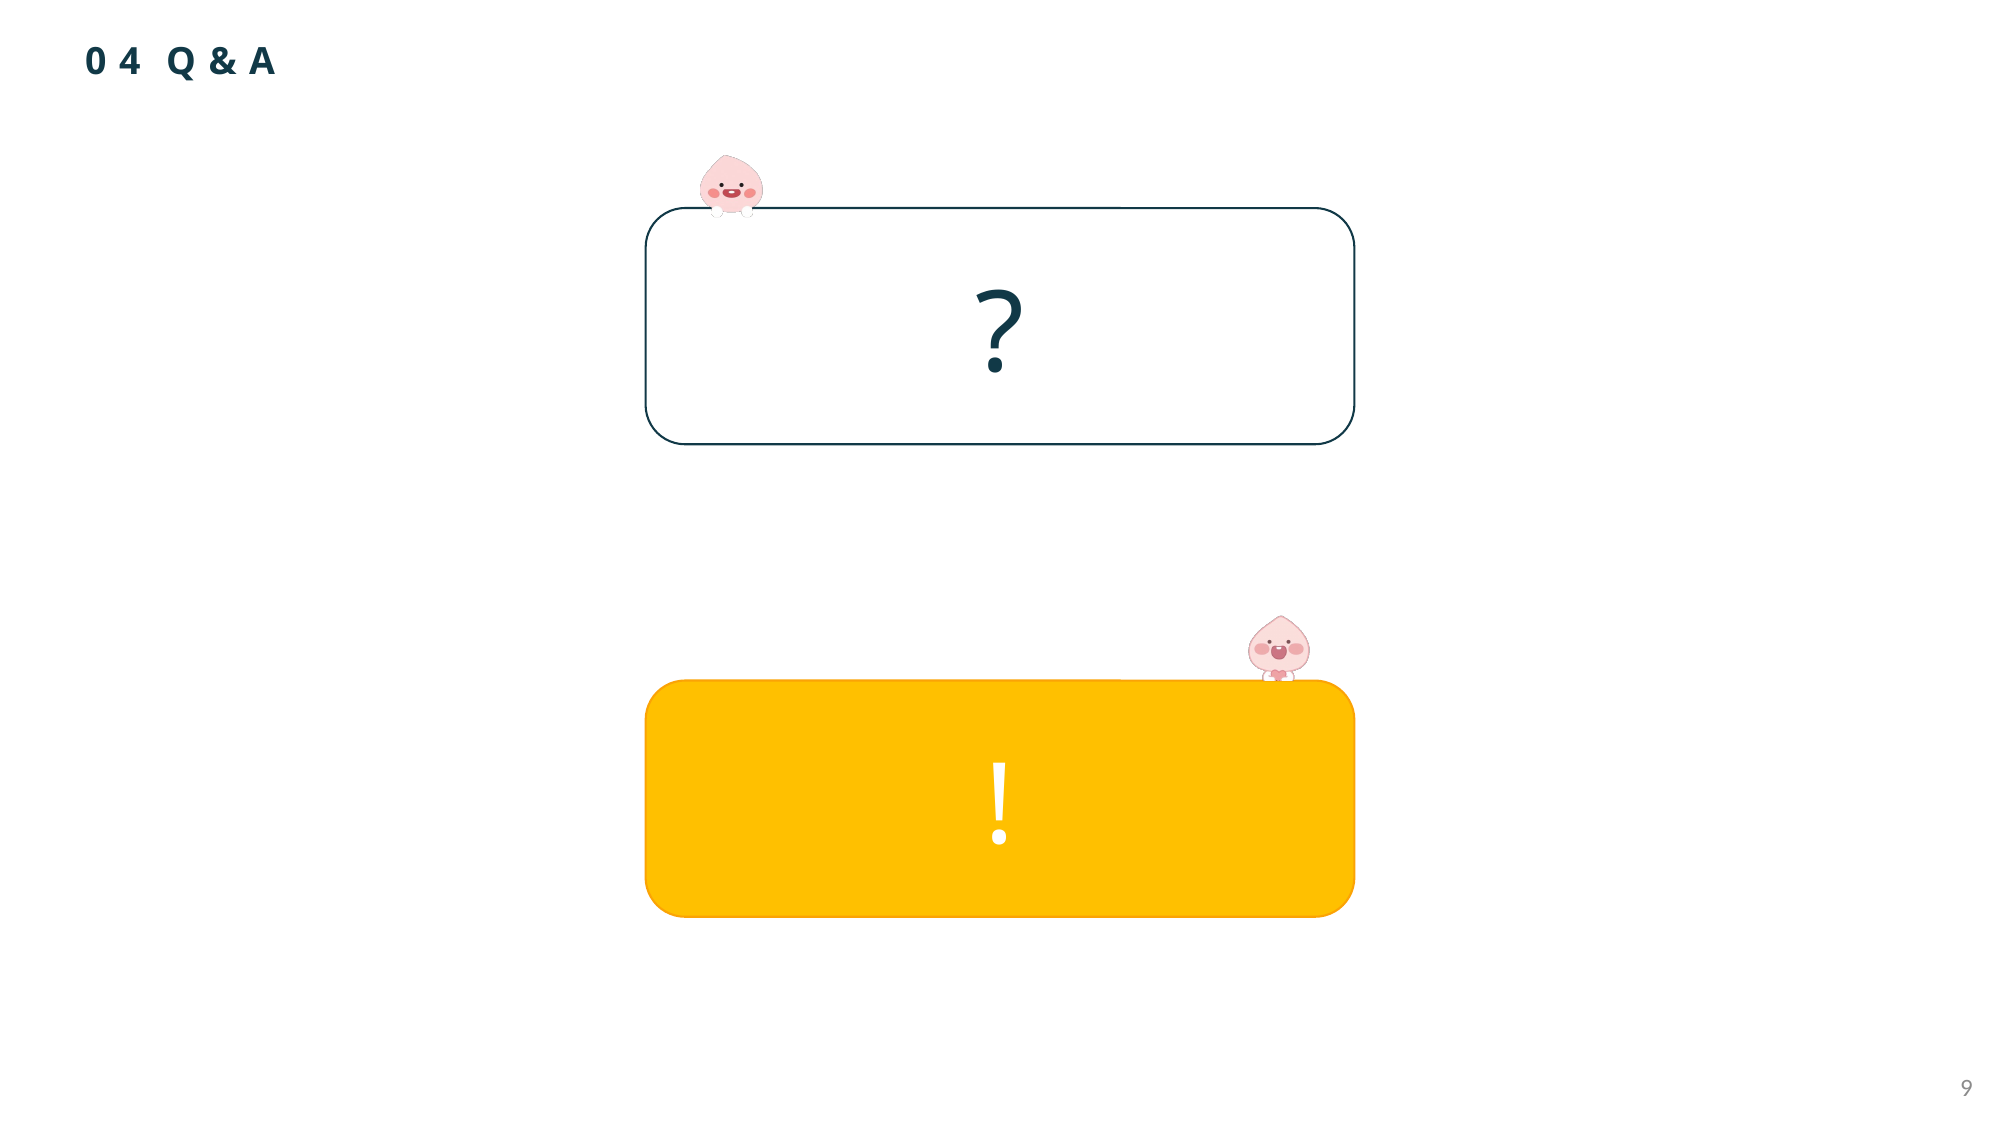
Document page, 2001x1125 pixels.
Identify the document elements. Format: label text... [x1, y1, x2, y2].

text_box ! [644, 679, 1356, 918]
picture [640, 145, 823, 225]
slide_number 9 [1537, 1056, 1988, 1117]
text_box 04 Q&A [70, 29, 315, 89]
text_box ? [644, 206, 1356, 446]
picture [1248, 606, 1311, 681]
